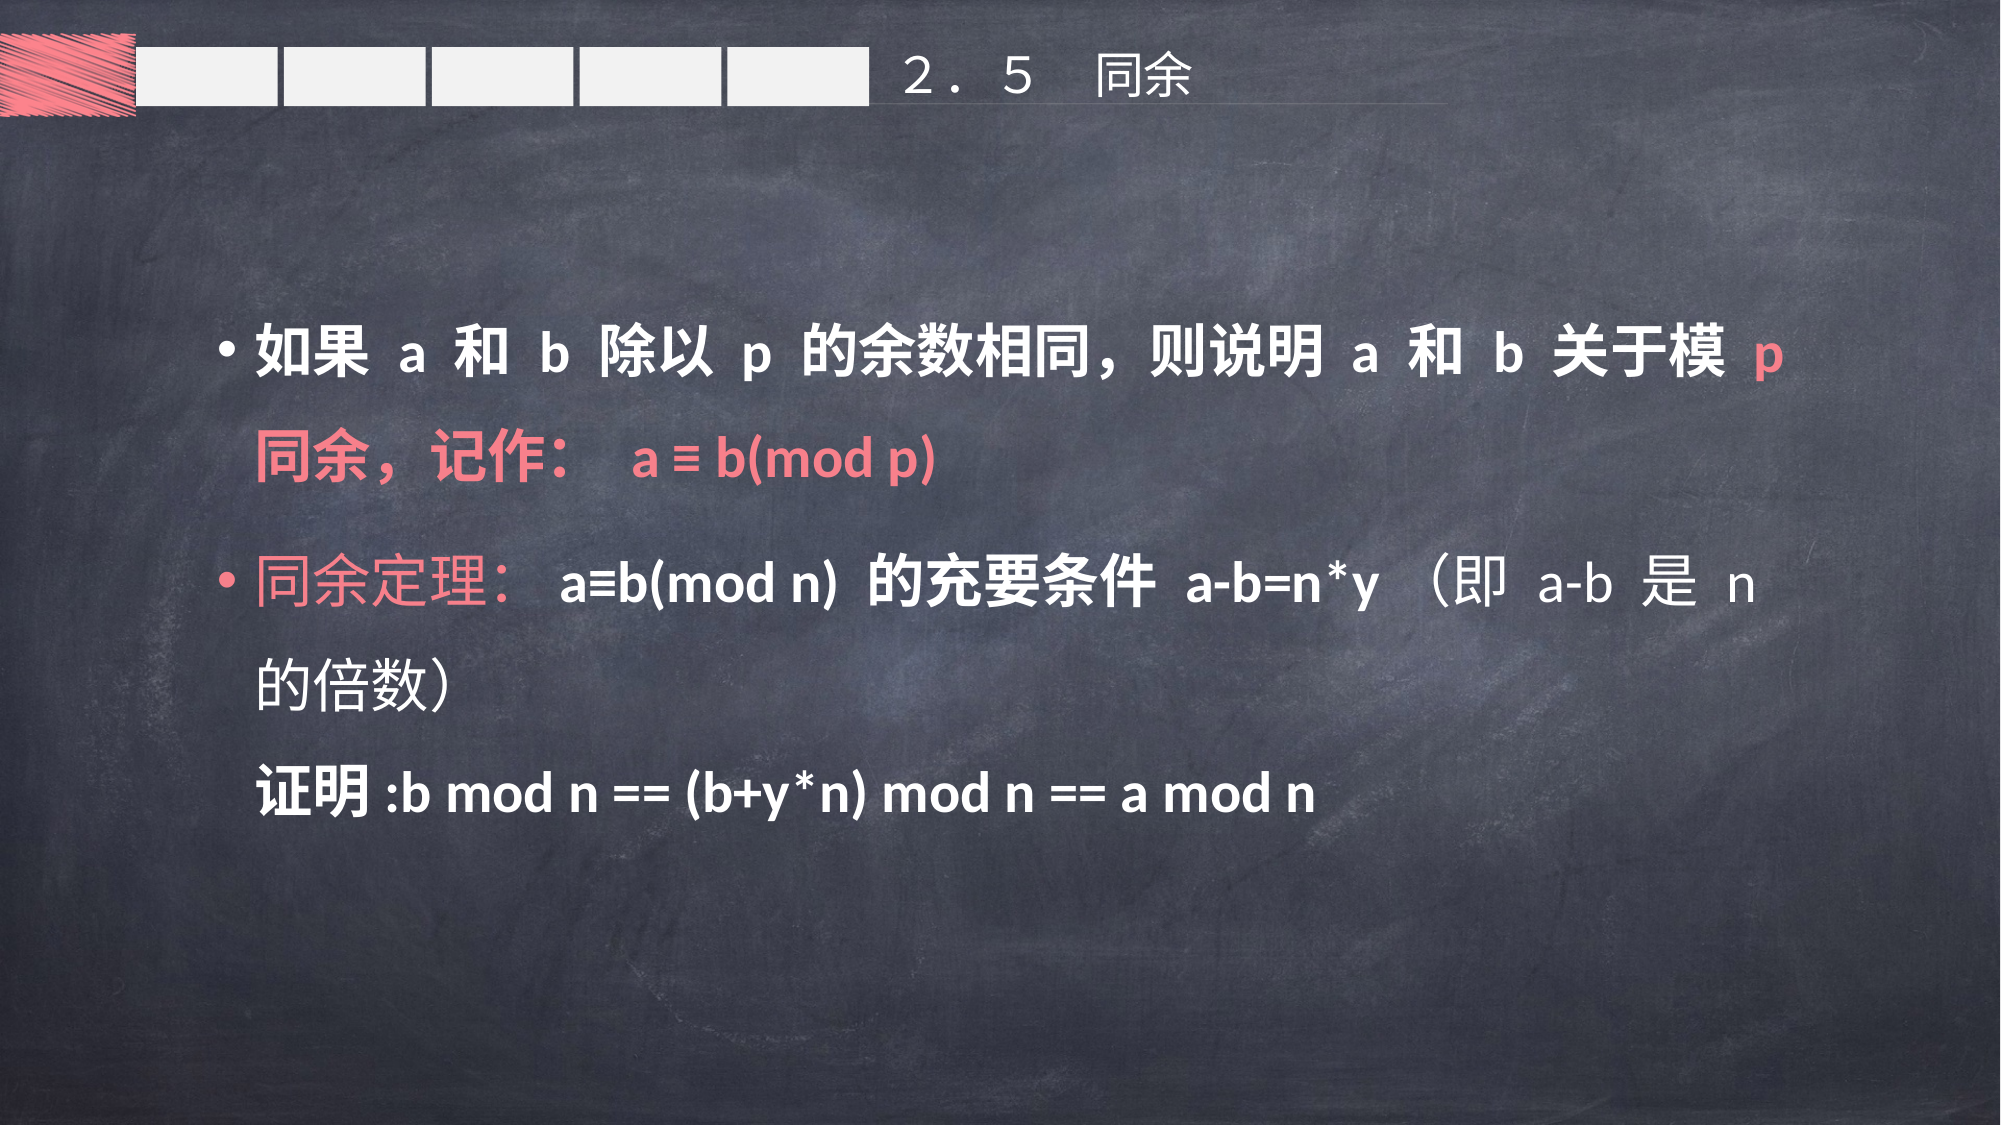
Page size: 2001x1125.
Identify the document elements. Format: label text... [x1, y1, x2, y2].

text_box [0, 33, 2000, 117]
picture [0, 0, 2001, 1125]
list 如果 a 和 b 除以 p 的余数相同，则说明 a 和 b 关于模 p 同余，记作： a ≡ b(mod p) 同余定理：a≡b(mod n) 的充要条件 a-b=n*y（即 a-b 是 n 的倍数） 证明:b mod n == (b+y*n) mod n == a mod n [201, 271, 1810, 833]
